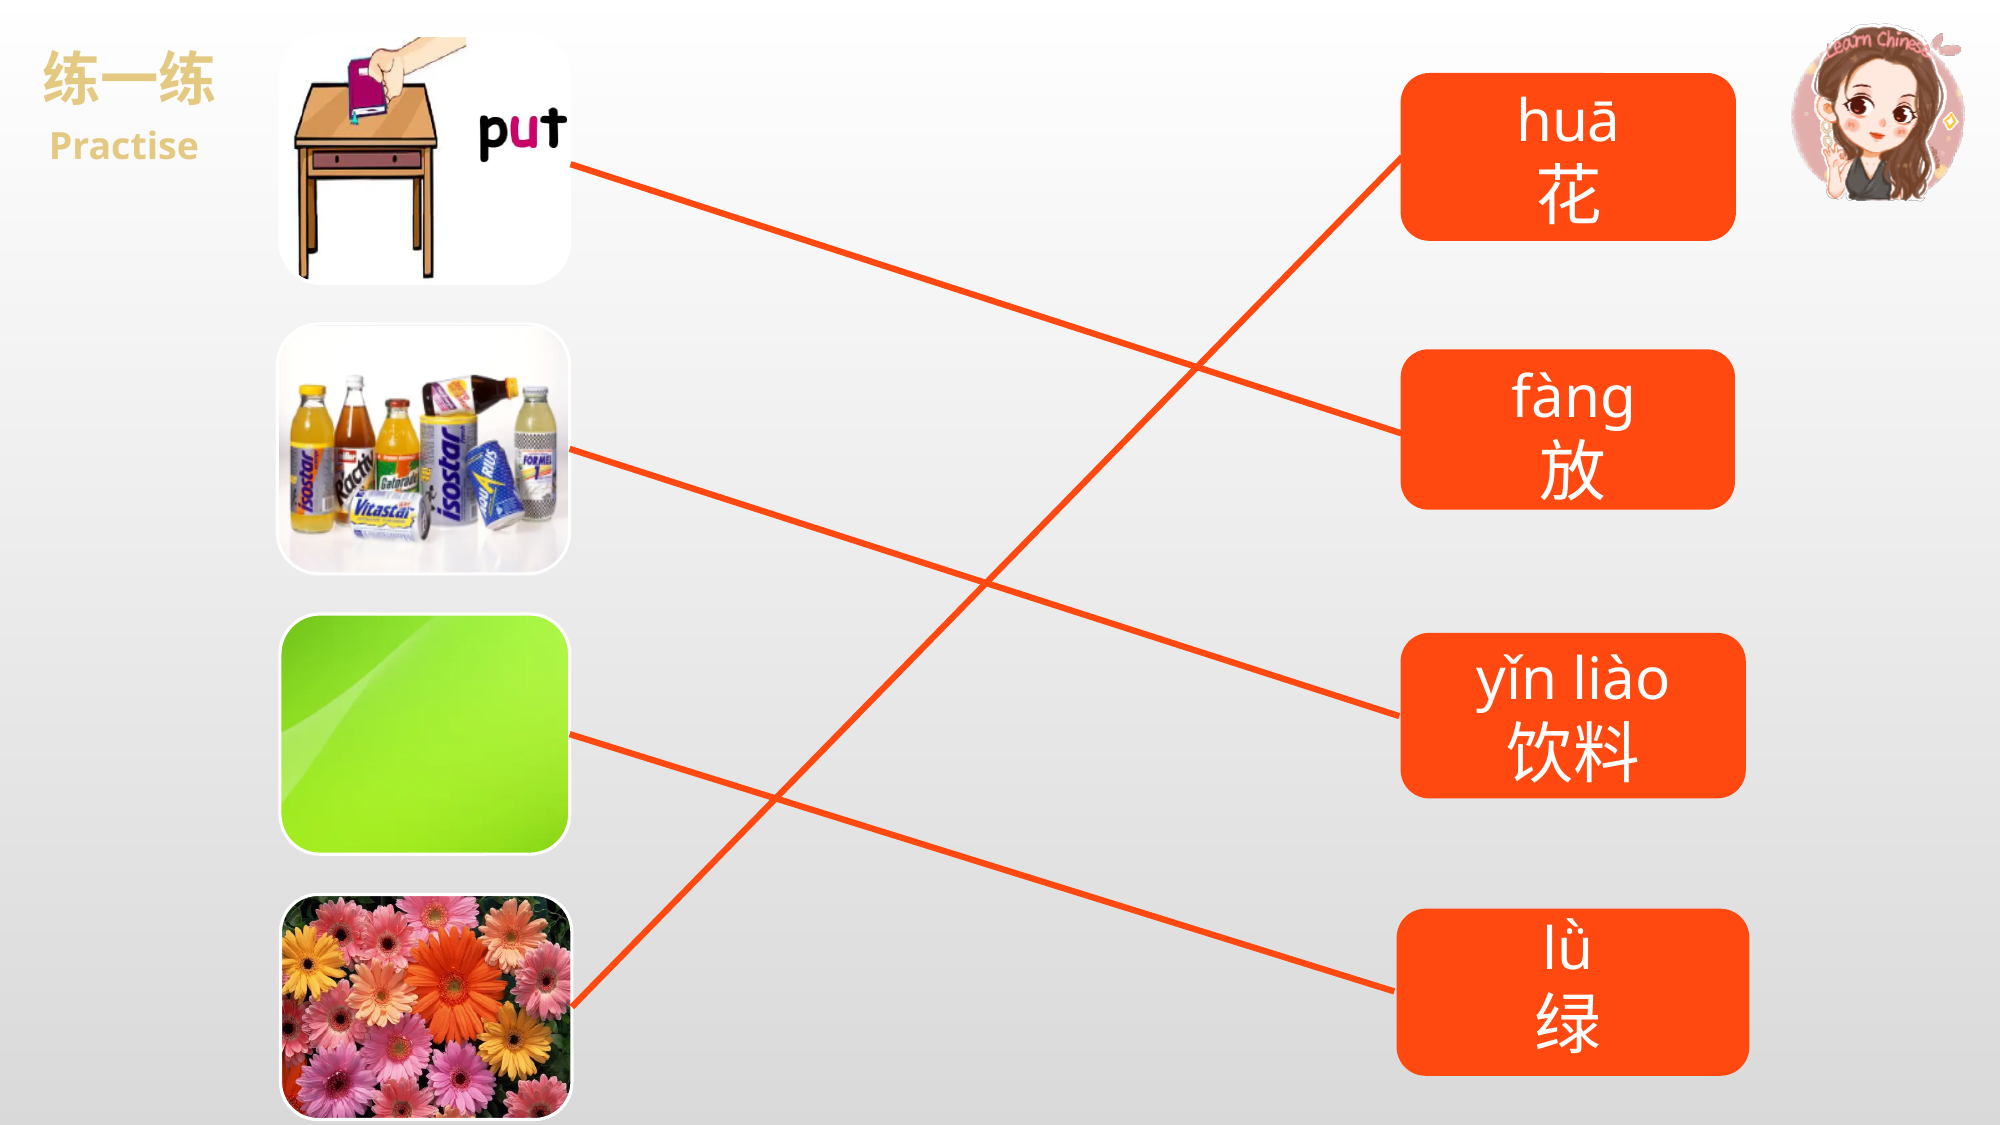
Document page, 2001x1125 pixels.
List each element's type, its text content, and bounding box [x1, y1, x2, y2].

text_box [278, 34, 571, 285]
text_box [278, 612, 571, 856]
text_box 练一练 [27, 35, 233, 120]
text_box [279, 893, 573, 1121]
text_box Practise [34, 115, 215, 175]
picture [1758, 0, 1998, 240]
text_box fàng 放 [1403, 351, 1745, 516]
text_box [276, 322, 571, 575]
text_box yǐn liào 饮料 [1403, 633, 1748, 799]
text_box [571, 156, 1403, 1008]
text_box huā 花 [1402, 75, 1735, 240]
text_box [1407, 1069, 1739, 1076]
text_box lǜ 绿 [1388, 904, 1748, 1069]
